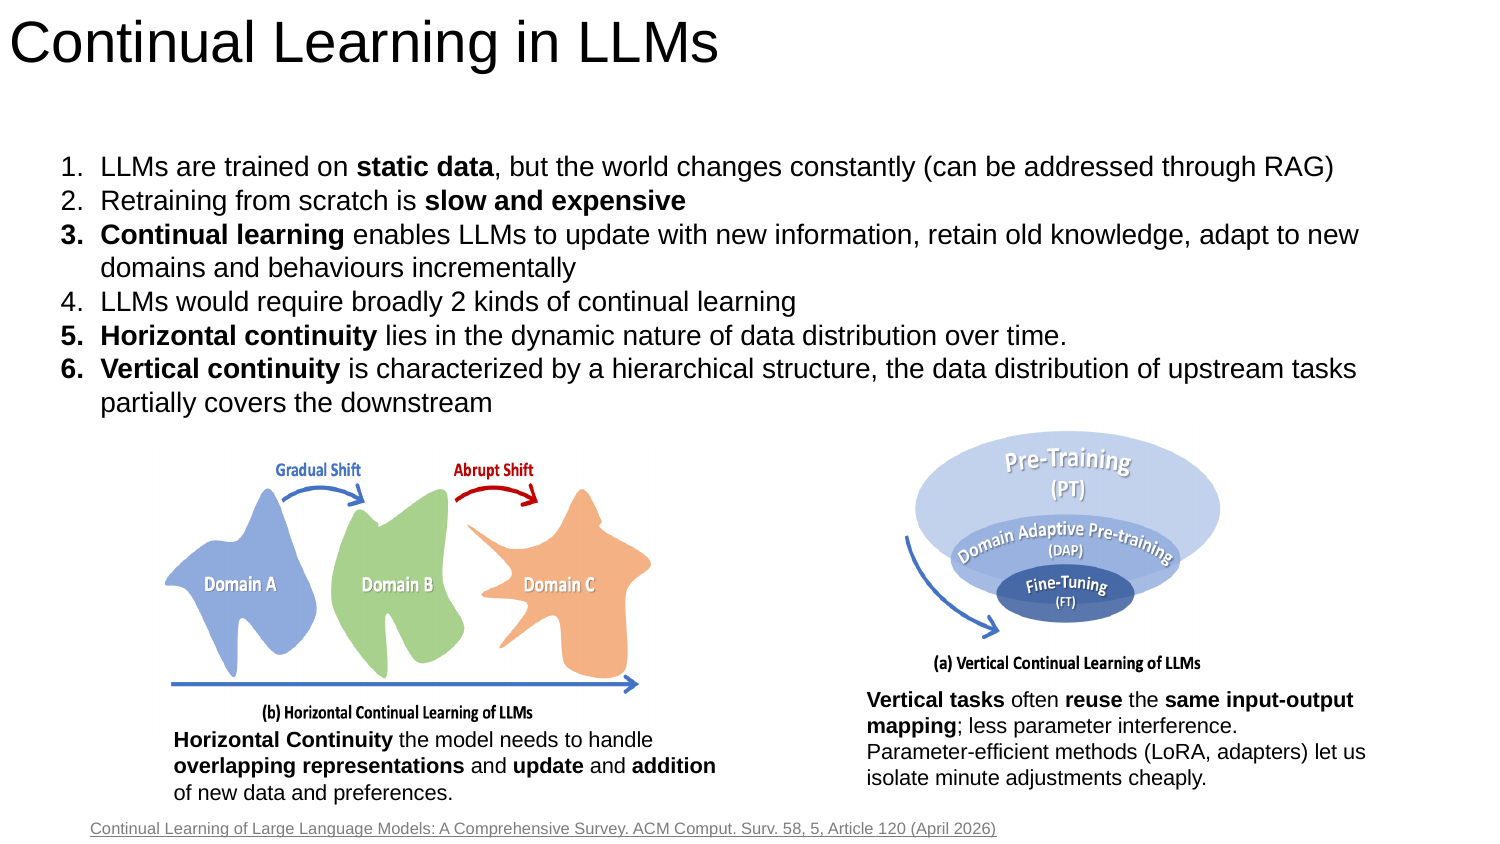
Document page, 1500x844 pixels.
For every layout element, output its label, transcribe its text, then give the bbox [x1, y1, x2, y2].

picture [145, 445, 706, 737]
text_box Continual Learning of Large Language Models: A Comprehensive Survey. ACM Comput. Surv. 58, 5, Article 120 (April 2026) [78, 812, 1352, 844]
text_box Horizontal Continuity the model needs to handle overlapping representations and update and addition of new data and preferences. [158, 718, 733, 838]
text_box LLMs are trained on static data, but the world changes constantly (can be addressed through RAG) Retraining from scratch is slow and expensive Continual learning enables LLMs to update with new information, retain old knowledge, adapt to new domains and behaviours incrementally LLMs would require broadly 2 kinds of continual learning Horizontal continuity lies in the dynamic nature of data distribution over time. Vertical continuity is characterized by a hierarchical structure, the data distribution of upstream tasks partially covers the downstream [32, 137, 1470, 464]
picture [864, 421, 1234, 689]
title Continual Learning in LLMs [0, 0, 1382, 88]
text_box Vertical tasks often reuse the same input-output mapping; less parameter interference. Parameter-efficient methods (LoRA, adapters) let us isolate minute adjustments cheaply. [851, 677, 1385, 798]
